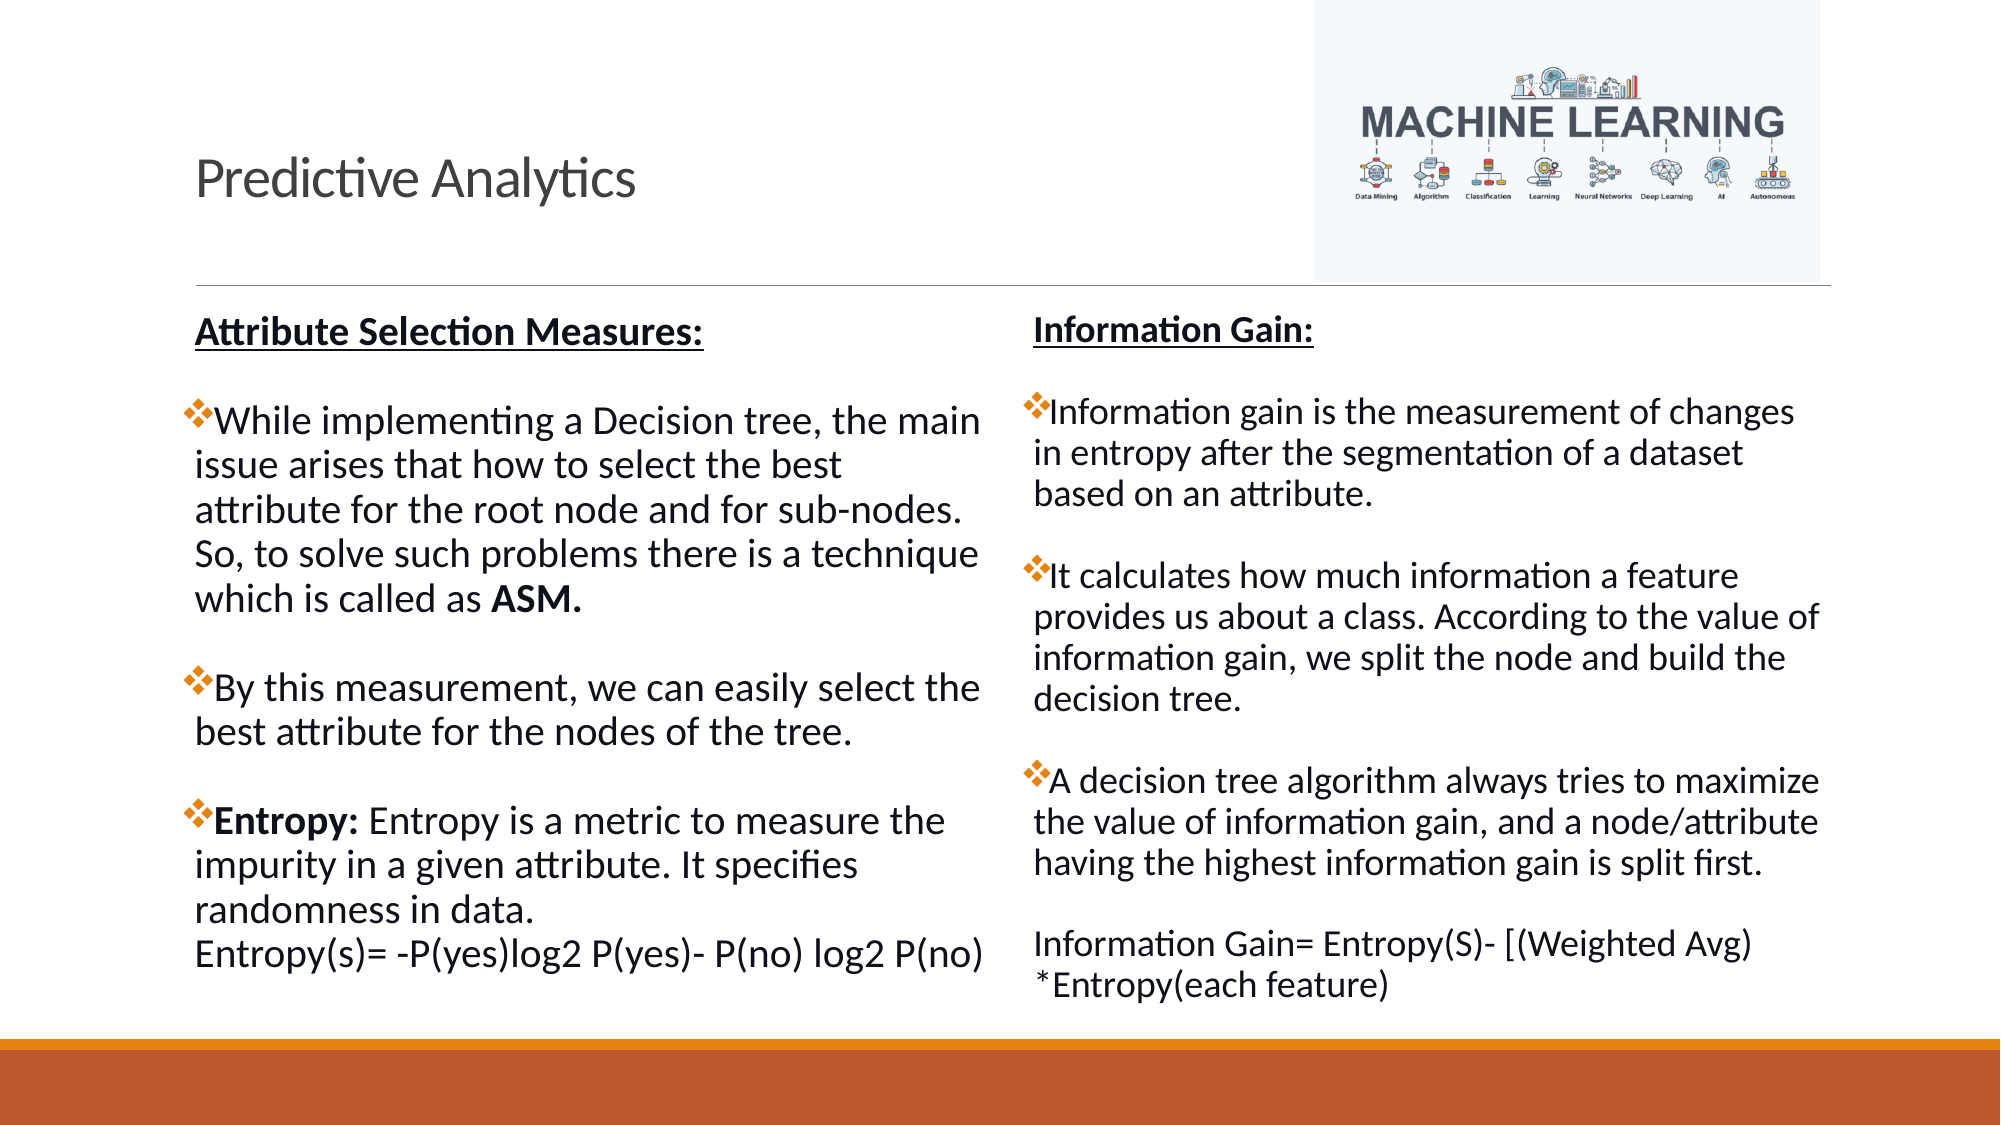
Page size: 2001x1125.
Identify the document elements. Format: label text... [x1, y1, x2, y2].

list Information Gain: Information gain is the measurement of changes in entropy after the segmentation of a dataset based on an attribute. It calculates how much information a feature provides us about a class. According to the value of information gain, we split the node and build the decision tree. A decision tree algorithm always tries to maximize the value of information gain, and a node/attribute having the highest information gain is split first. Information Gain= Entropy(S)- [(Weighted Avg) *Entropy(each feature) [1020, 302, 1830, 1032]
list Attribute Selection Measures: While implementing a Decision tree, the main issue arises that how to select the best attribute for the root node and for sub-nodes. So, to solve such problems there is a technique which is called as ASM. By this measurement, we can easily select the best attribute for the nodes of the tree. Entropy: Entropy is a metric to measure the impurity in a given attribute. It specifies randomness in data. Entropy(s)= -P(yes)log2 P(yes)- P(no) log2 P(no) [180, 302, 990, 1032]
title Predictive Analytics [180, 47, 1311, 218]
picture [1314, 0, 1821, 283]
